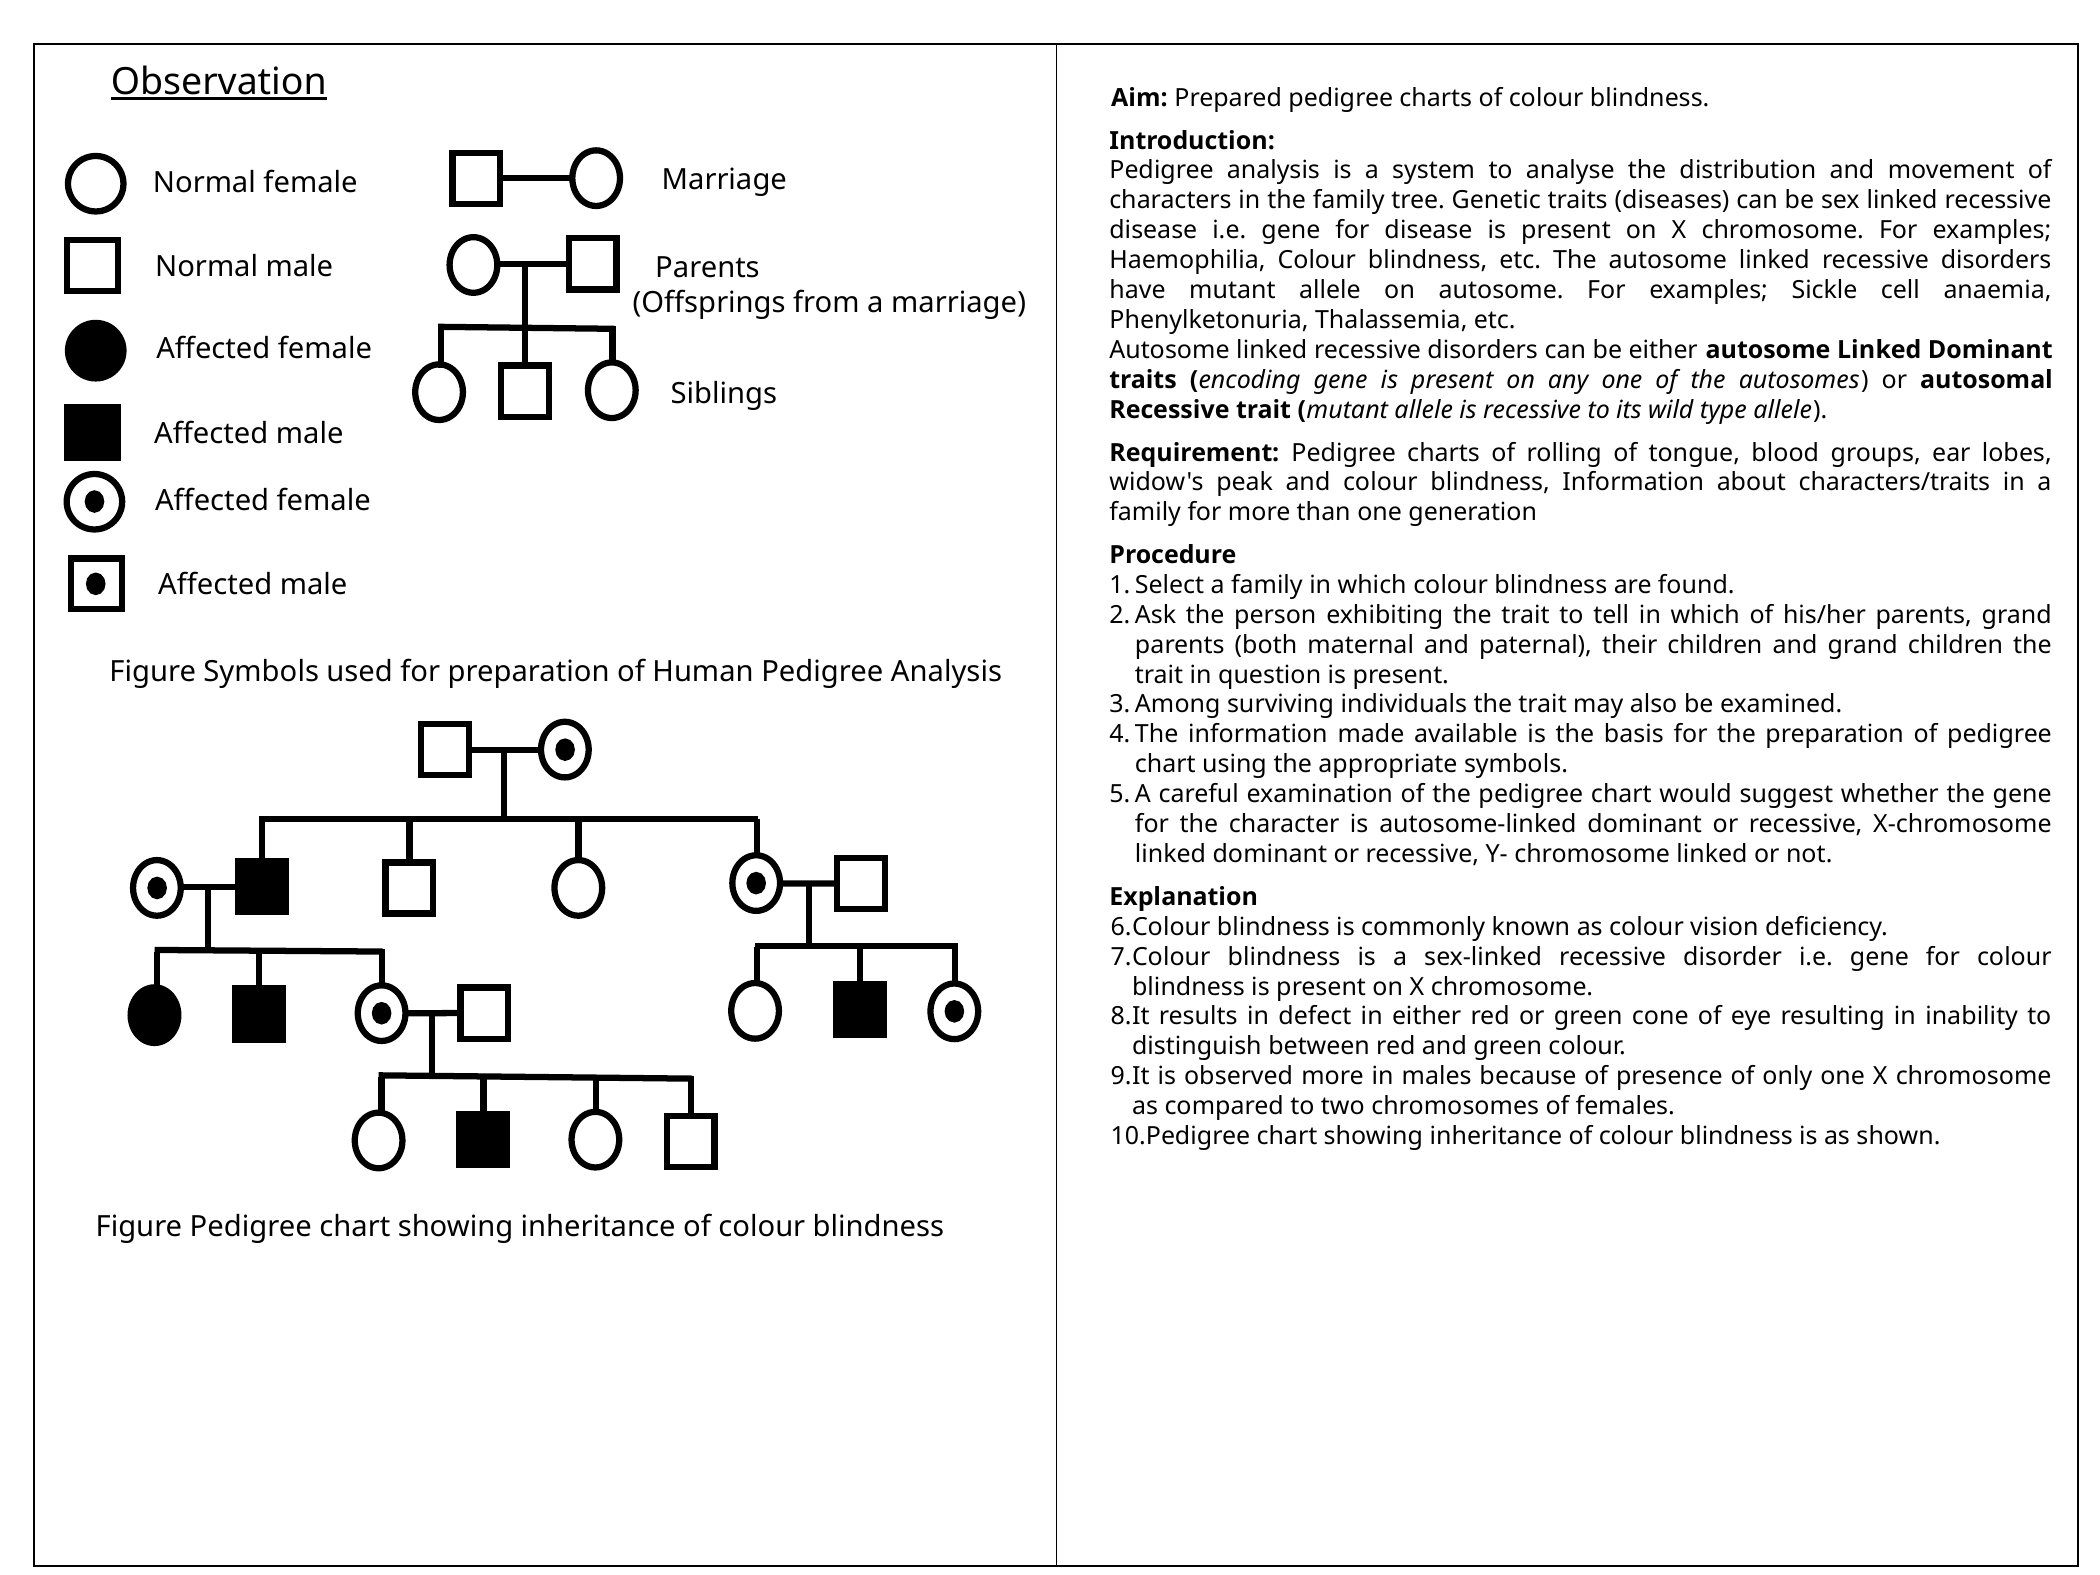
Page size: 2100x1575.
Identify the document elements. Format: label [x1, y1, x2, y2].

text_box [732, 818, 781, 883]
text_box [781, 857, 885, 883]
text_box [66, 473, 123, 530]
text_box [415, 237, 636, 420]
text_box [540, 721, 589, 778]
text_box [731, 883, 958, 1039]
text_box [71, 558, 123, 610]
text_box [452, 150, 620, 206]
text_box [930, 947, 979, 1040]
text_box [666, 1075, 715, 1168]
text_box [405, 987, 509, 1013]
text_box [385, 820, 434, 914]
text_box [554, 821, 603, 916]
text_box [130, 887, 383, 1043]
text_box [34, 43, 2079, 1566]
text_box [357, 949, 406, 1013]
text_box [354, 1013, 693, 1169]
text_box [571, 1075, 620, 1168]
text_box [133, 819, 286, 887]
